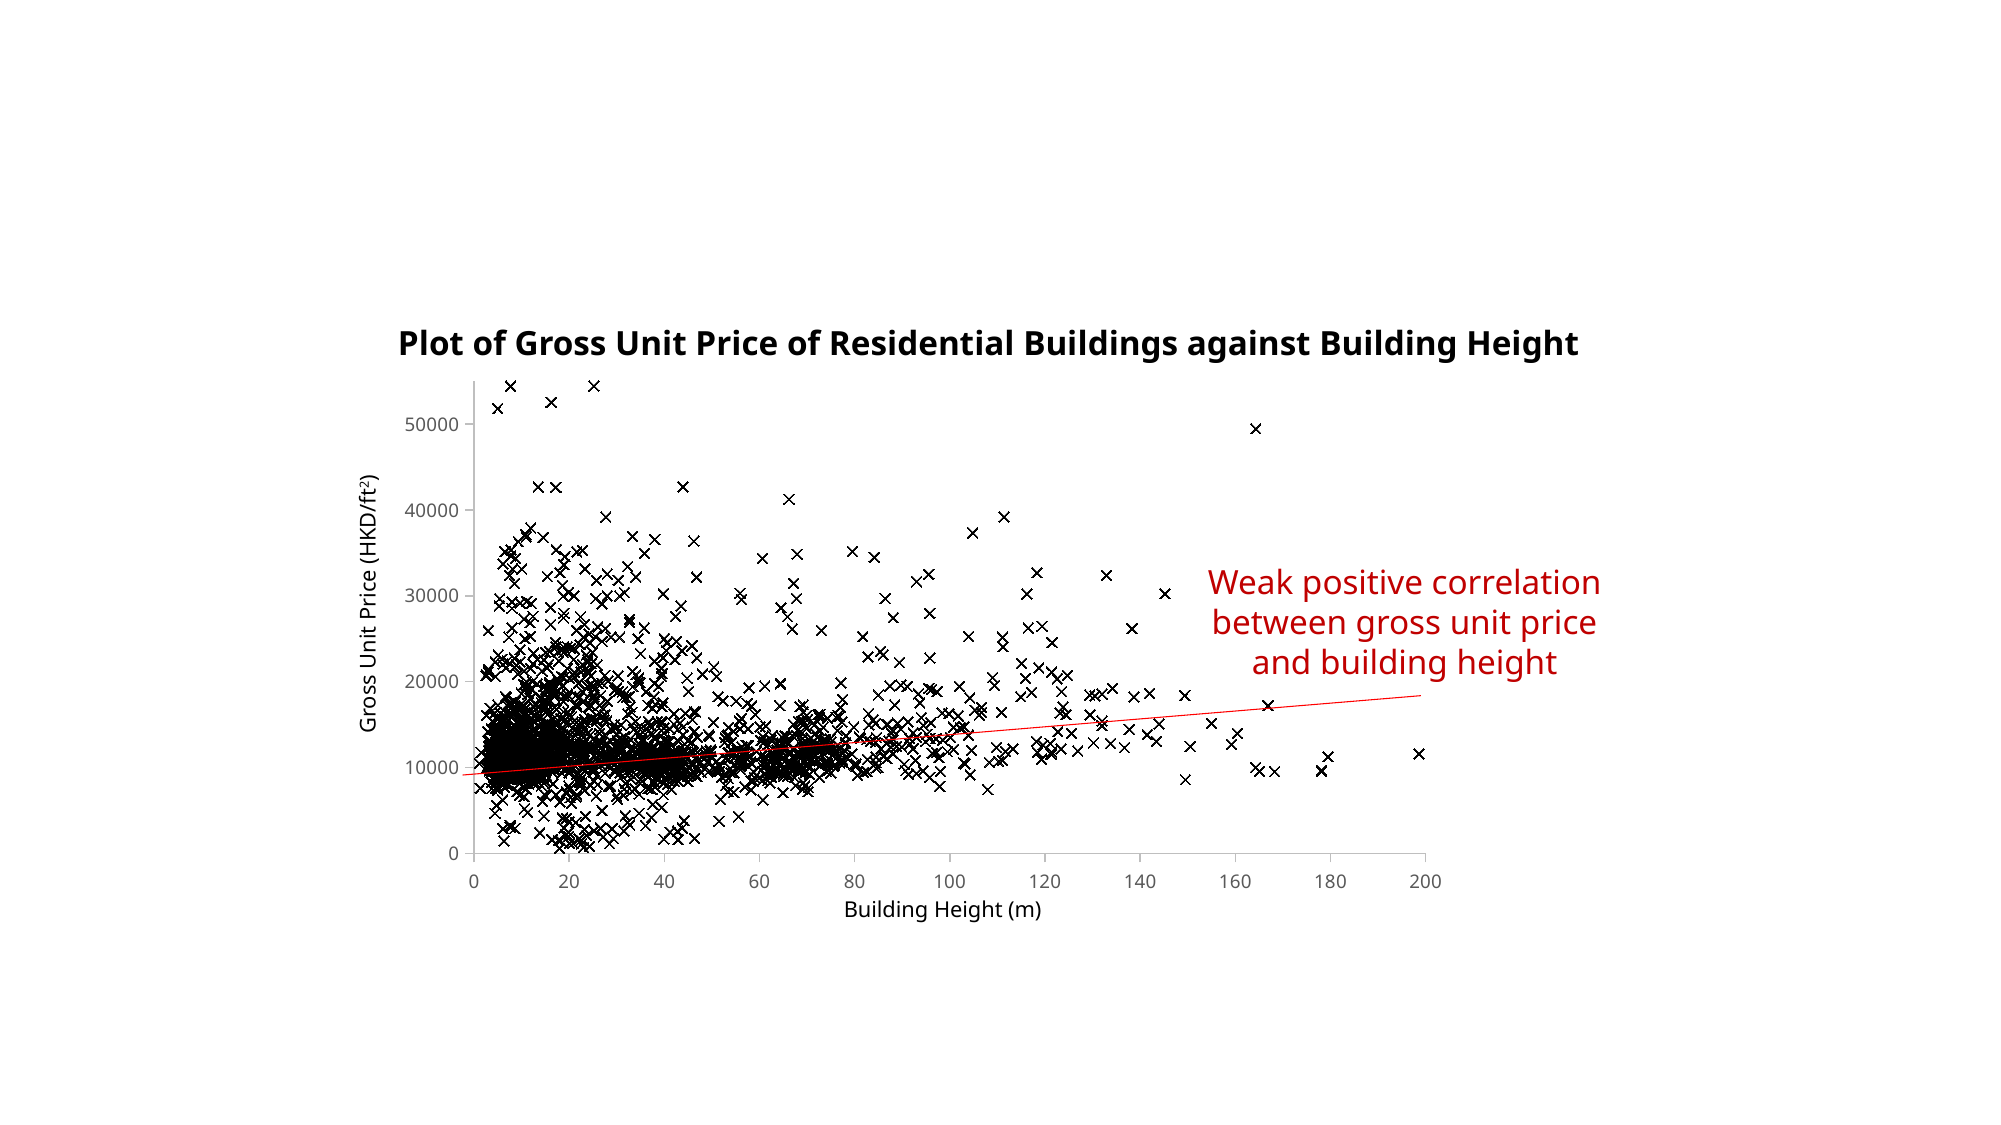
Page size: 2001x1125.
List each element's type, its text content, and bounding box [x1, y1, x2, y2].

text_box Weak positive correlation between gross unit price and building height [1464, 530, 1628, 712]
text_box Building Height (m) [817, 906, 1069, 929]
text_box Plot of Gross Unit Price of Residential Buildings against Building Height [342, 314, 1637, 370]
chart [382, 370, 1464, 906]
text_box Gross Unit Price (HKD/ft2) [346, 425, 382, 783]
